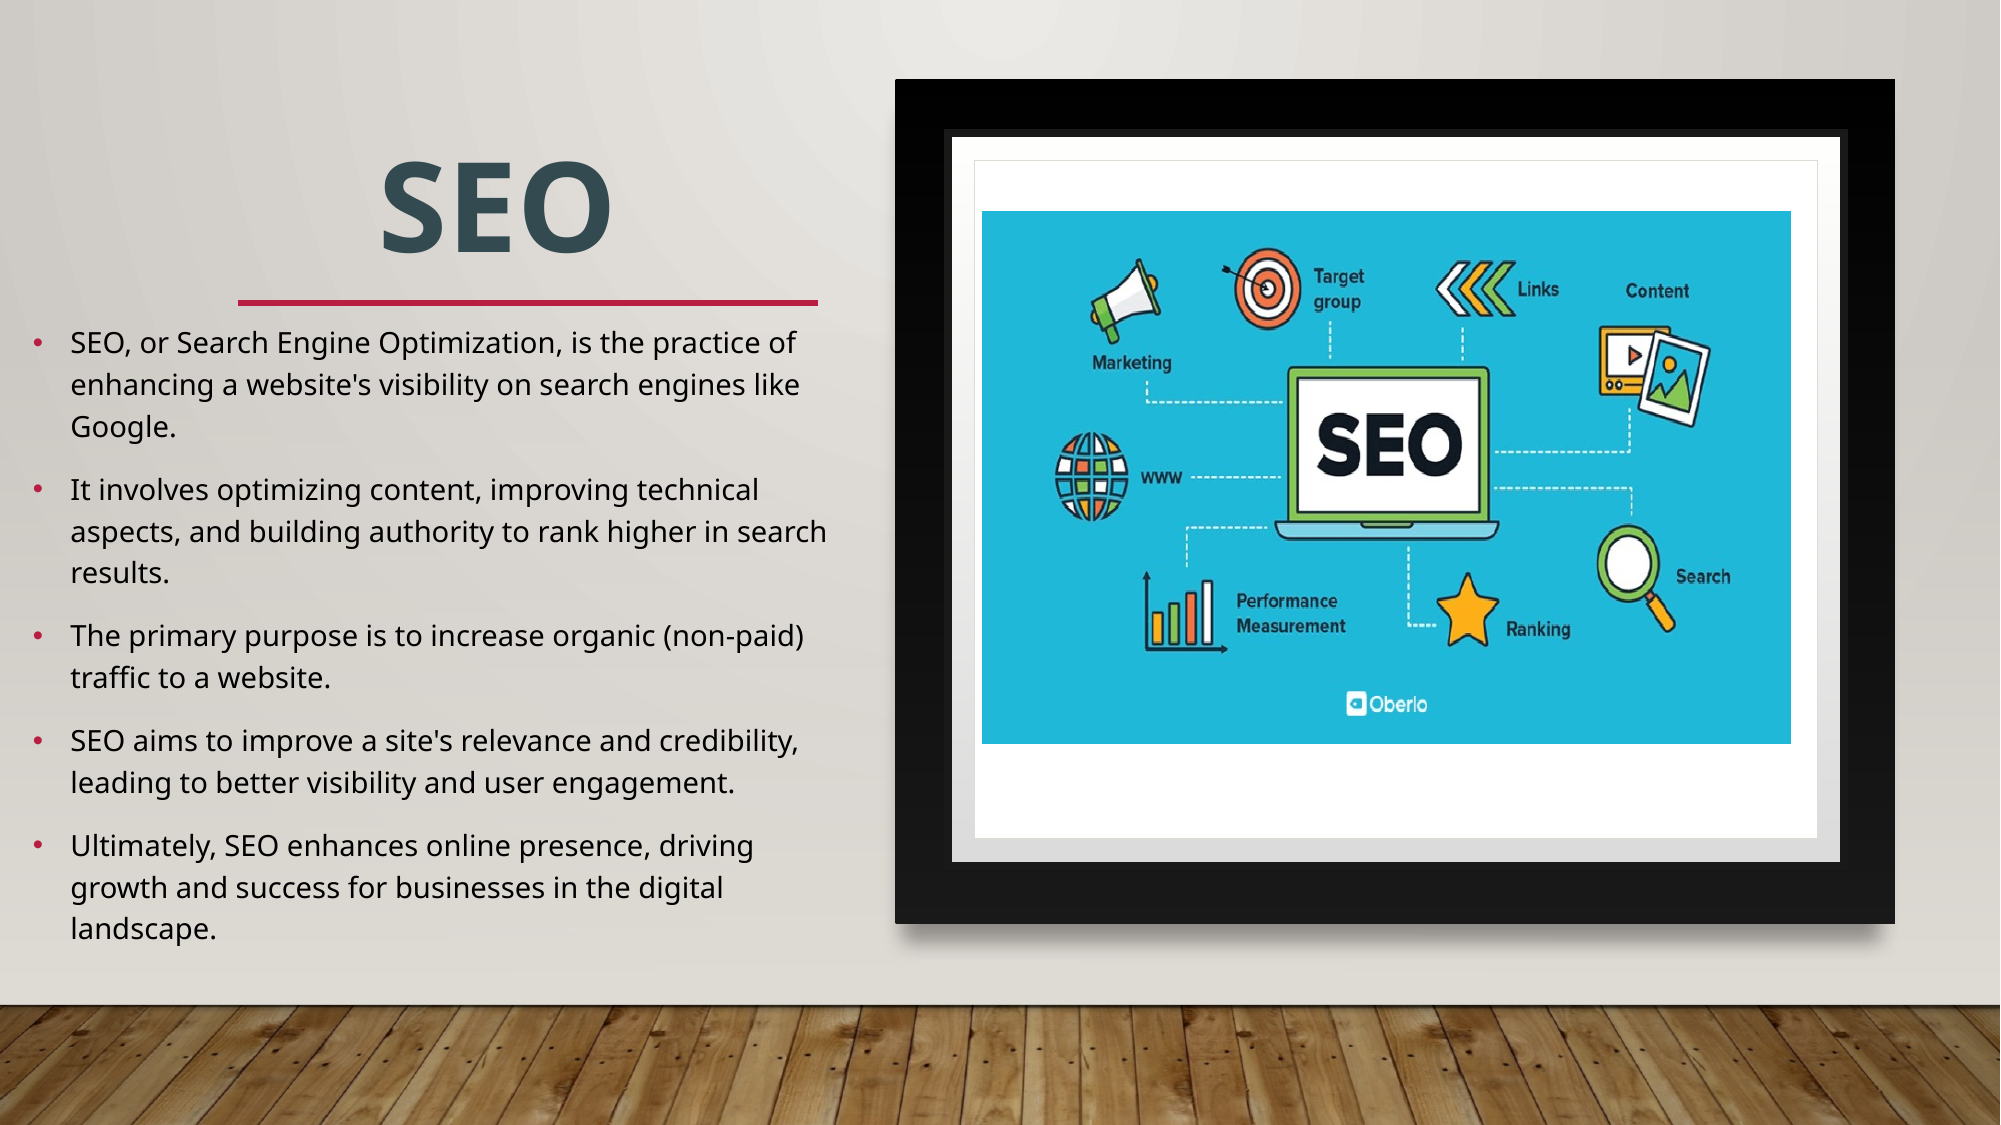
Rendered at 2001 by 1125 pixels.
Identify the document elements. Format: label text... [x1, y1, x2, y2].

list SEO, or Search Engine Optimization, is the practice of enhancing a website's visibility on search engines like Google. It involves optimizing content, improving technical aspects, and building authority to rank higher in search results. The primary purpose is to increase organic (non-paid) traffic to a website. SEO aims to improve a site's relevance and credibility, leading to better visibility and user engagement. Ultimately, SEO enhances online presence, driving growth and success for businesses in the digital landscape. [17, 309, 870, 957]
text_box [0, 0, 2000, 330]
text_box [895, 78, 1896, 924]
title SEO [352, 137, 641, 271]
text_box [0, 330, 2000, 1004]
picture [0, 1006, 2000, 1125]
picture [982, 211, 1791, 744]
